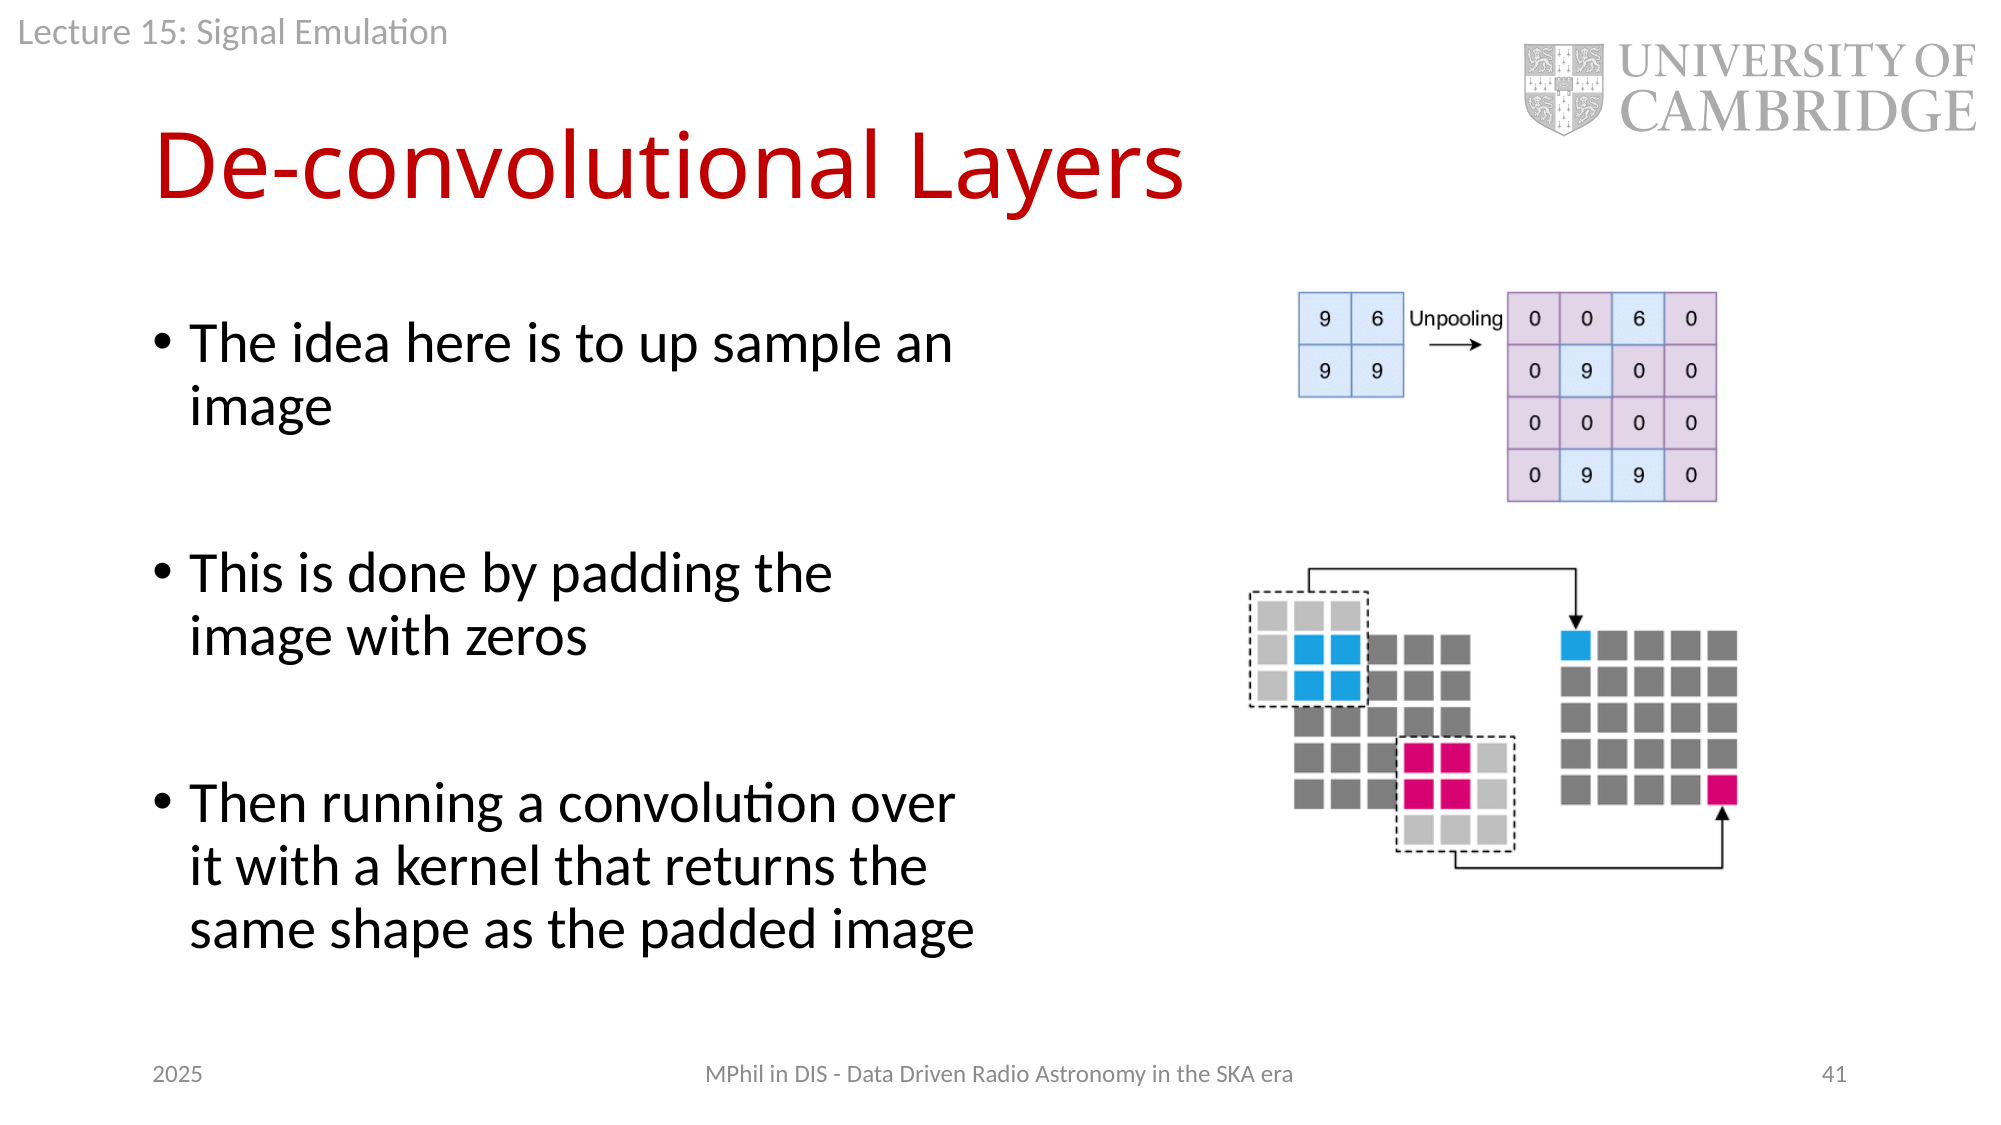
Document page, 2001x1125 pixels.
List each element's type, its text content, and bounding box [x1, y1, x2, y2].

list The idea here is to up sample an image This is done by padding the image with zeros Then running a convolution over it with a kernel that returns the same shape as the padded image [137, 304, 1000, 1008]
picture [1243, 567, 1742, 884]
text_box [1290, 266, 1744, 529]
slide_number 2025 [137, 1042, 588, 1103]
footer MPhil in DIS - Data Driven Radio Astronomy in the SKA era [662, 1042, 1338, 1103]
title De-convolutional Layers [137, 59, 1863, 278]
slide_number 41 [1412, 1042, 1863, 1103]
